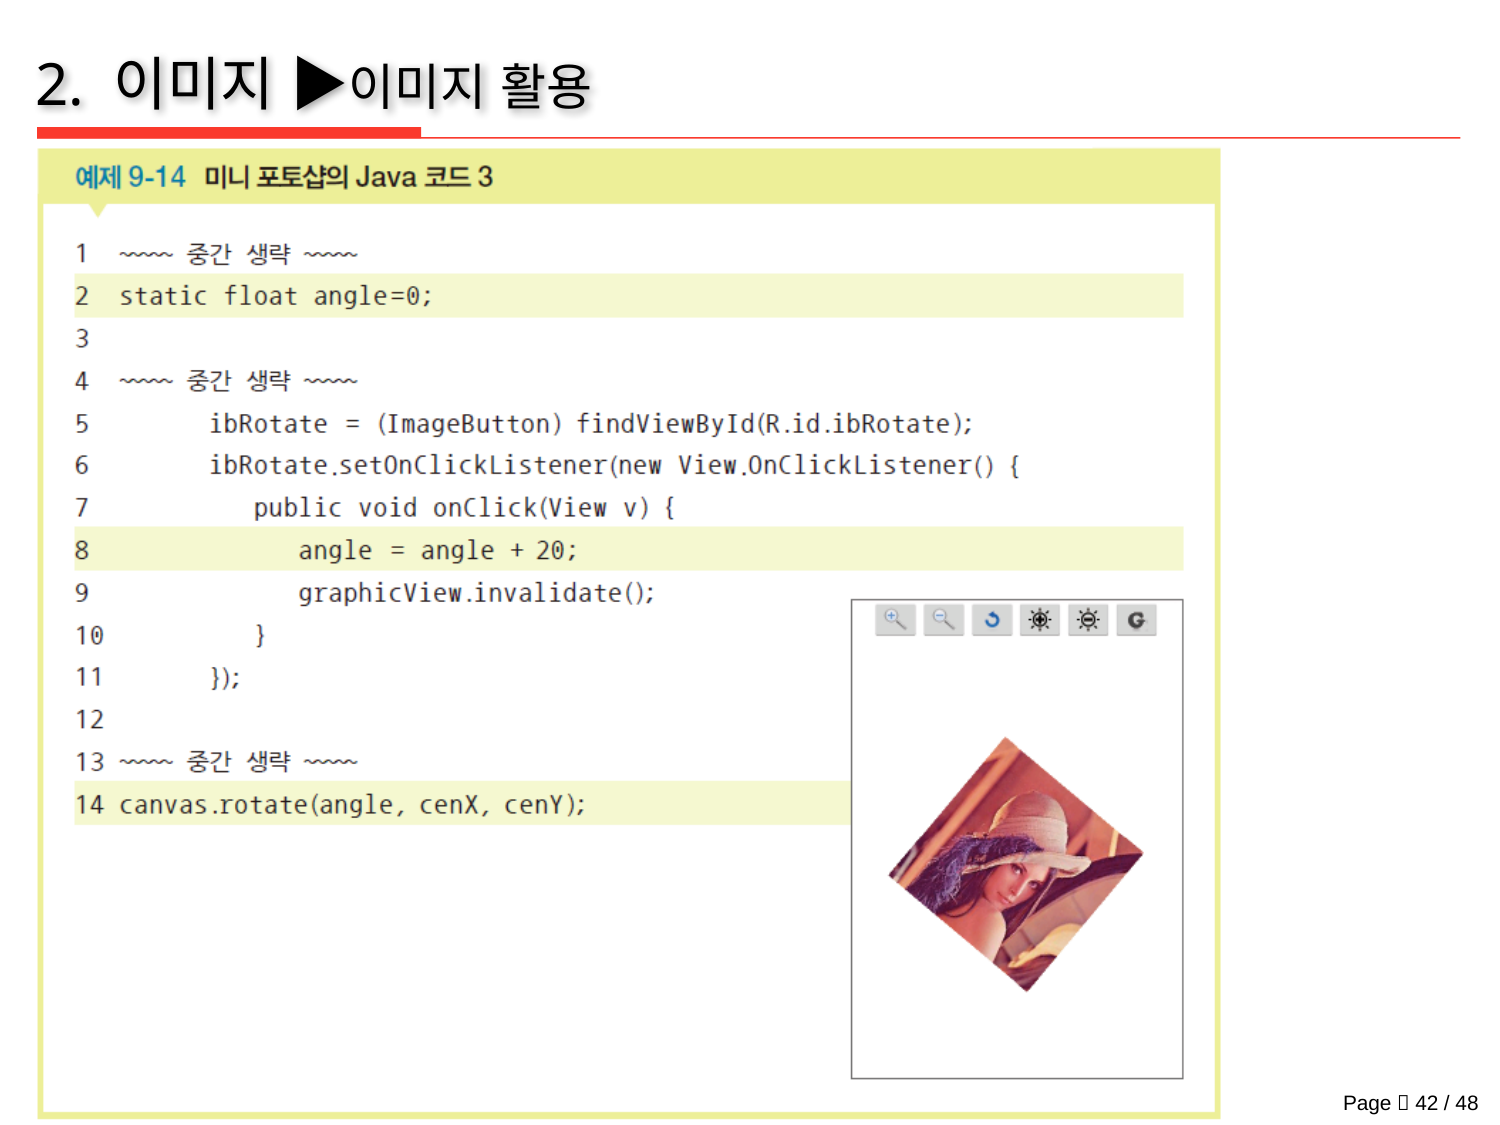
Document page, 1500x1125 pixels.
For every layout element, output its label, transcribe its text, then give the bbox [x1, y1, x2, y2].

picture [25, 143, 1225, 1125]
title 2. 이미지 ▶이미지 활용 [35, 47, 1434, 142]
